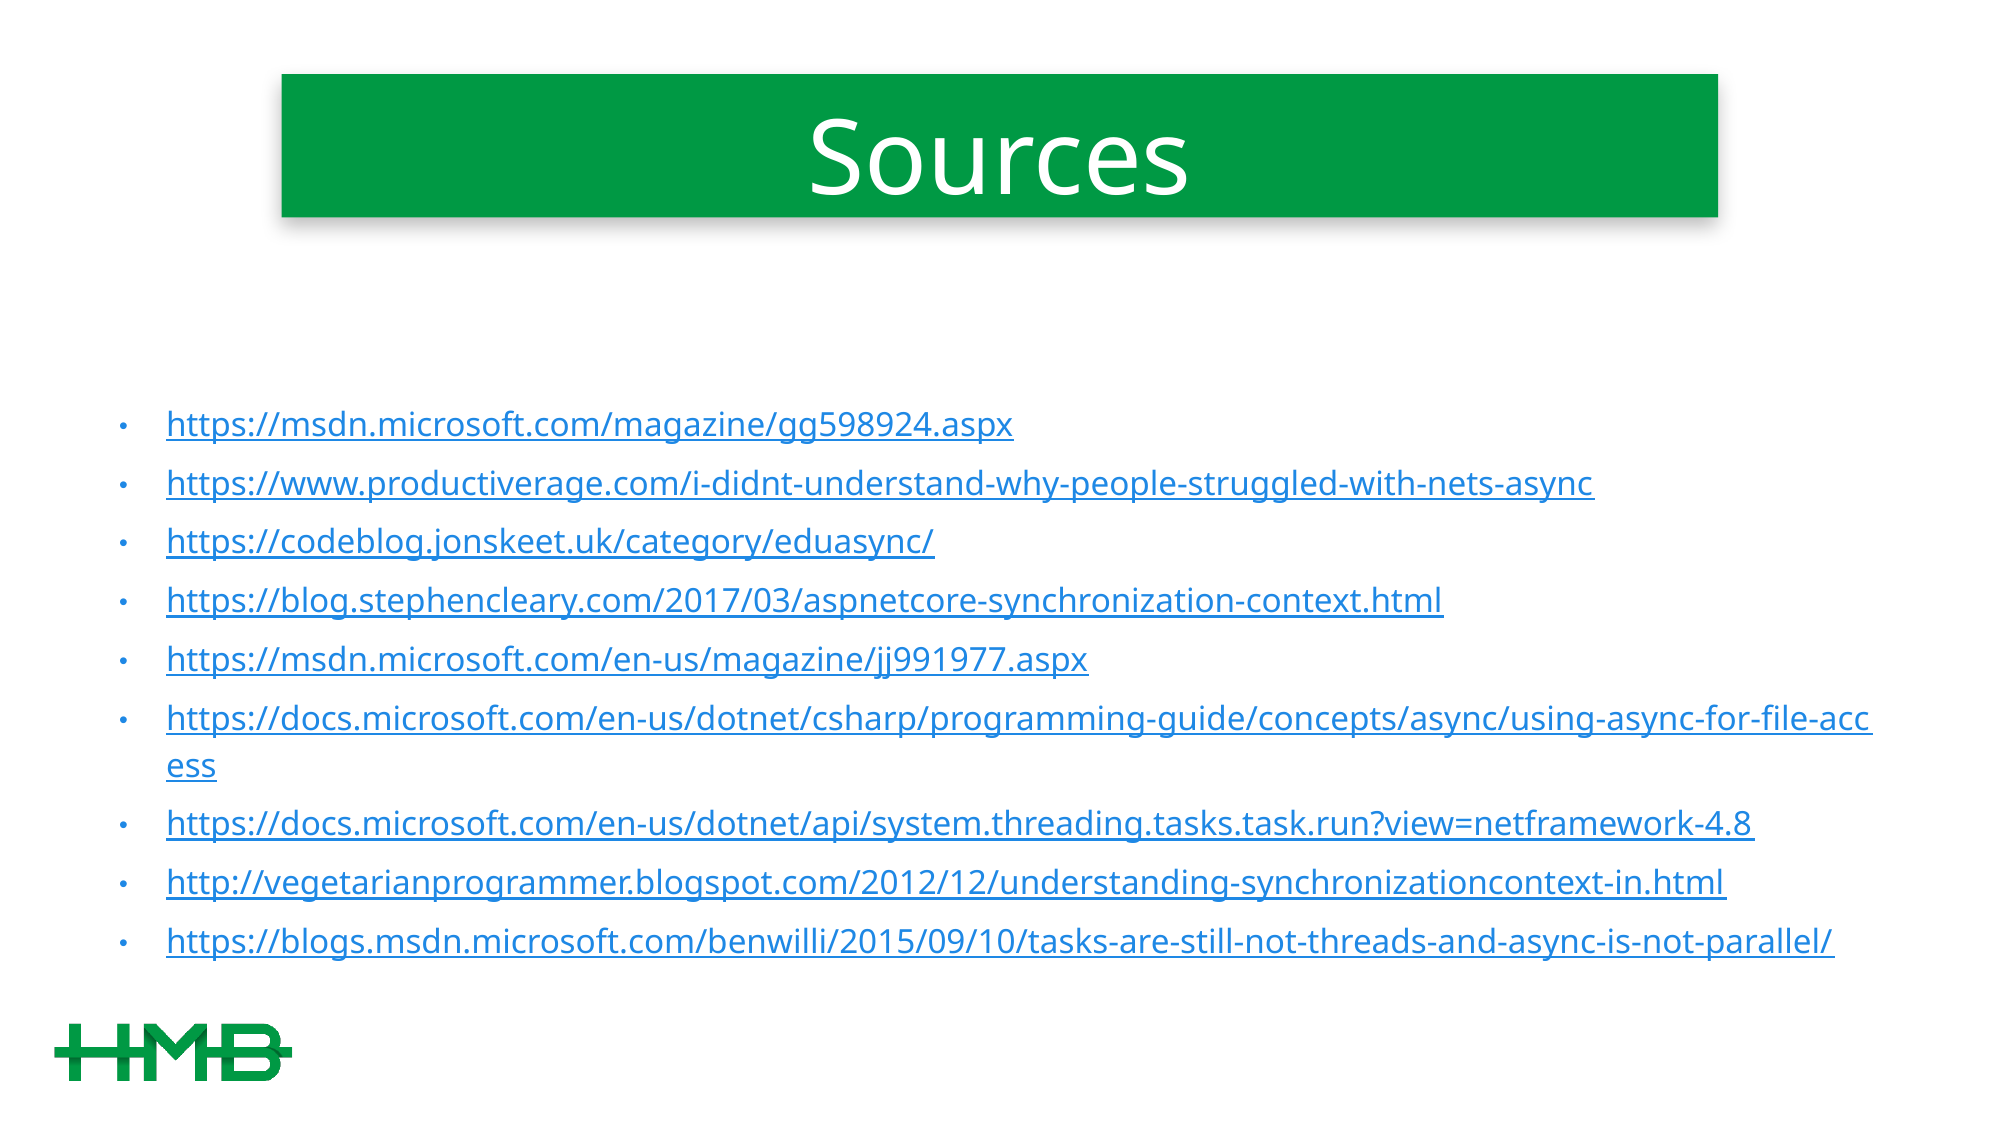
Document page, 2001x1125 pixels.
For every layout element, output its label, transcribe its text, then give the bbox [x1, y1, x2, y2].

picture [48, 988, 302, 1116]
title Sources [281, 74, 1719, 218]
list https://msdn.microsoft.com/magazine/gg598924.aspx https://www.productiverage.com/i-didnt-understand-why-people-struggled-with-nets-async https://codeblog.jonskeet.uk/category/eduasync/ https://blog.stephencleary.com/2017/03/aspnetcore-synchronization-context.html https://msdn.microsoft.com/en-us/magazine/jj991977.aspx https://docs.microsoft.com/en-us/dotnet/csharp/programming-guide/concepts/async/using-async-for-file-access https://docs.microsoft.com/en-us/dotnet/api/system.threading.tasks.task.run?view=netframework-4.8 http://vegetarianprogrammer.blogspot.com/2012/12/understanding-synchronizationcontext-in.html https://blogs.msdn.microsoft.com/benwilli/2015/09/10/tasks-are-still-not-threads-and-async-is-not-parallel/ [104, 382, 1896, 907]
